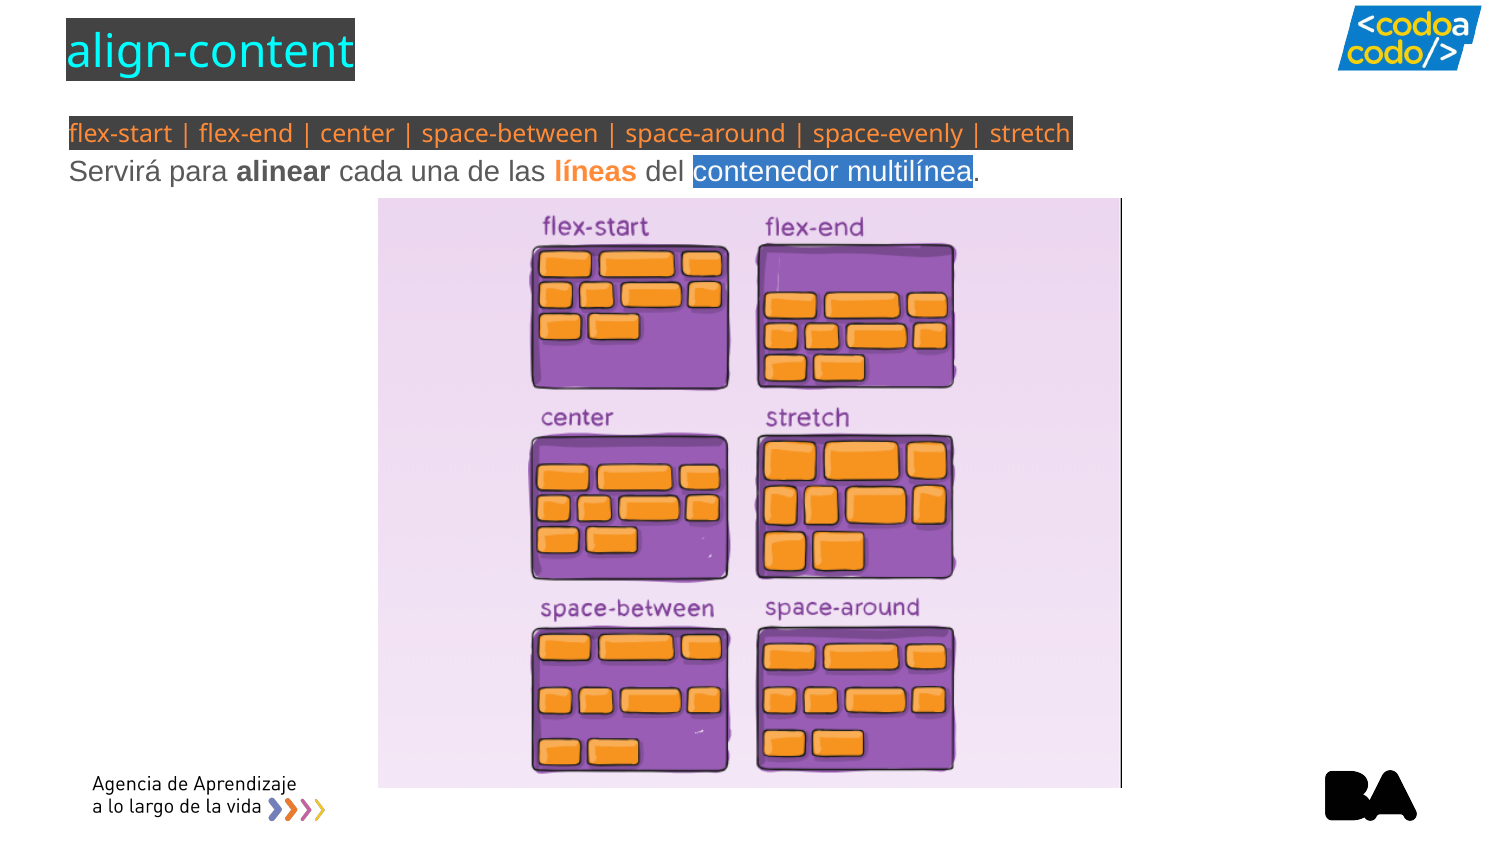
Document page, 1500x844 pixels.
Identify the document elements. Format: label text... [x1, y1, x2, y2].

picture [70, 756, 344, 835]
title align-content [51, 0, 1323, 92]
picture [1325, 770, 1417, 821]
list flex-start | flex-end | center | space-between | space-around | space-evenly | stretch Servirá para alinear cada una de las líneas del contenedor multilínea. [53, 97, 1452, 603]
picture [377, 197, 1123, 788]
picture [1337, 5, 1482, 71]
